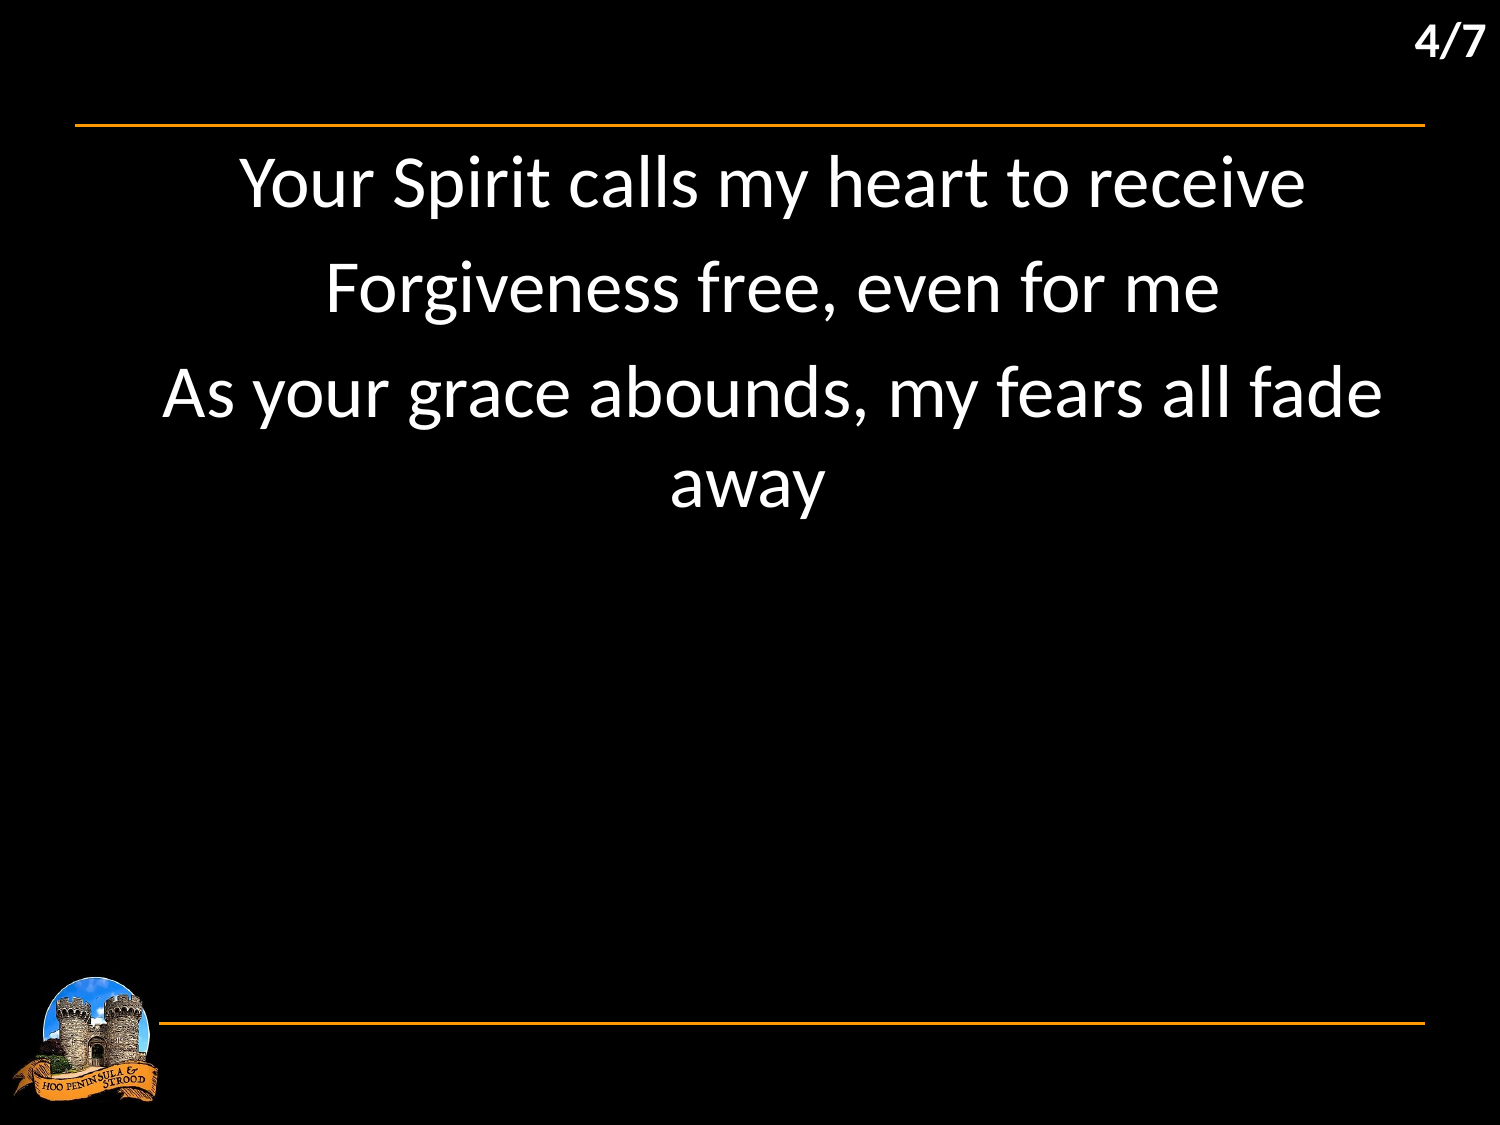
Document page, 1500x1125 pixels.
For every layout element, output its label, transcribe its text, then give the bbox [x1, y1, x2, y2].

picture [11, 975, 64, 1103]
text_box 4/7 [1399, 0, 1500, 75]
subtitle Your Spirit calls my heart to receive Forgiveness free, even for me As your grace abounds, my fears all fade away [64, 125, 1483, 1125]
